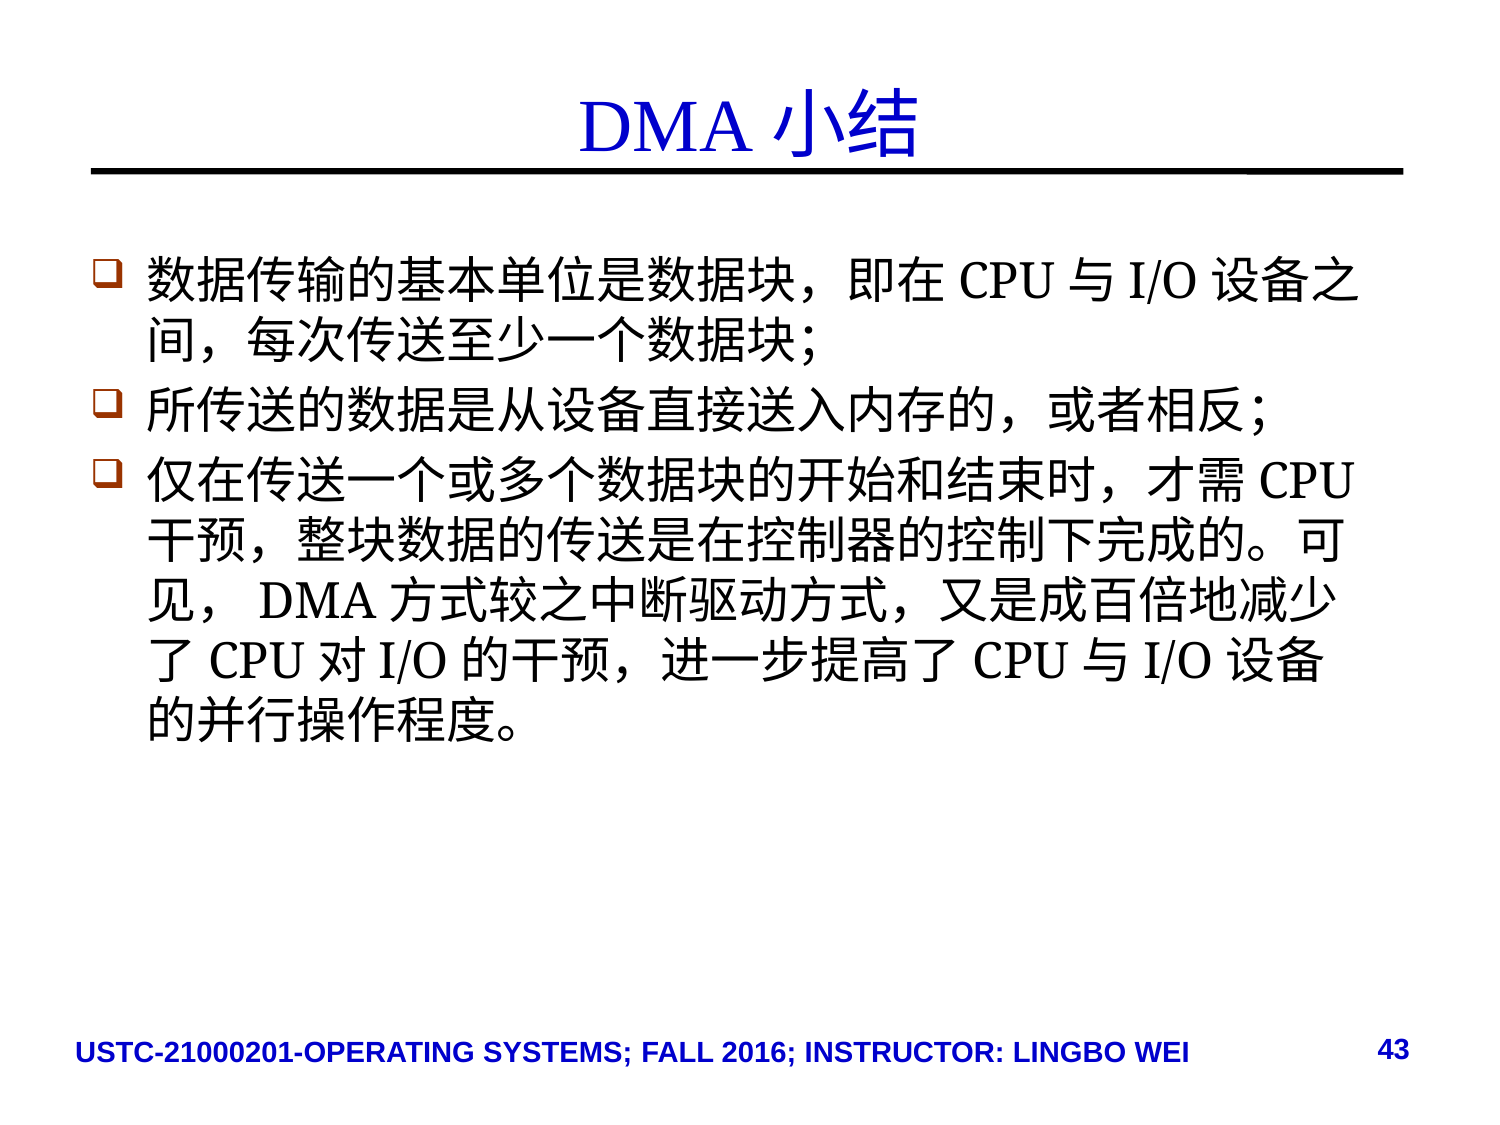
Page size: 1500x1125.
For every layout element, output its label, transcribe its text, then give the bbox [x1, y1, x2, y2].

slide_number 43 [1273, 1022, 1426, 1102]
list 数据传输的基本单位是数据块，即在CPU与I/O设备之间，每次传送至少一个数据块； 所传送的数据是从设备直接送入内存的，或者相反； 仅在传送一个或多个数据块的开始和结束时，才需CPU干预，整块数据的传送是在控制器的控制下完成的。可见，DMA方式较之中断驱动方式，又是成百倍地减少了CPU对I/O的干预，进一步提高了CPU与I/O设备的并行操作程度。 [74, 241, 1377, 1004]
title DMA小结 [74, 27, 1426, 216]
footer USTC-21000201-OPERATING SYSTEMS; FALL 2016; INSTRUCTOR: LINGBO WEI [59, 1025, 1243, 1105]
